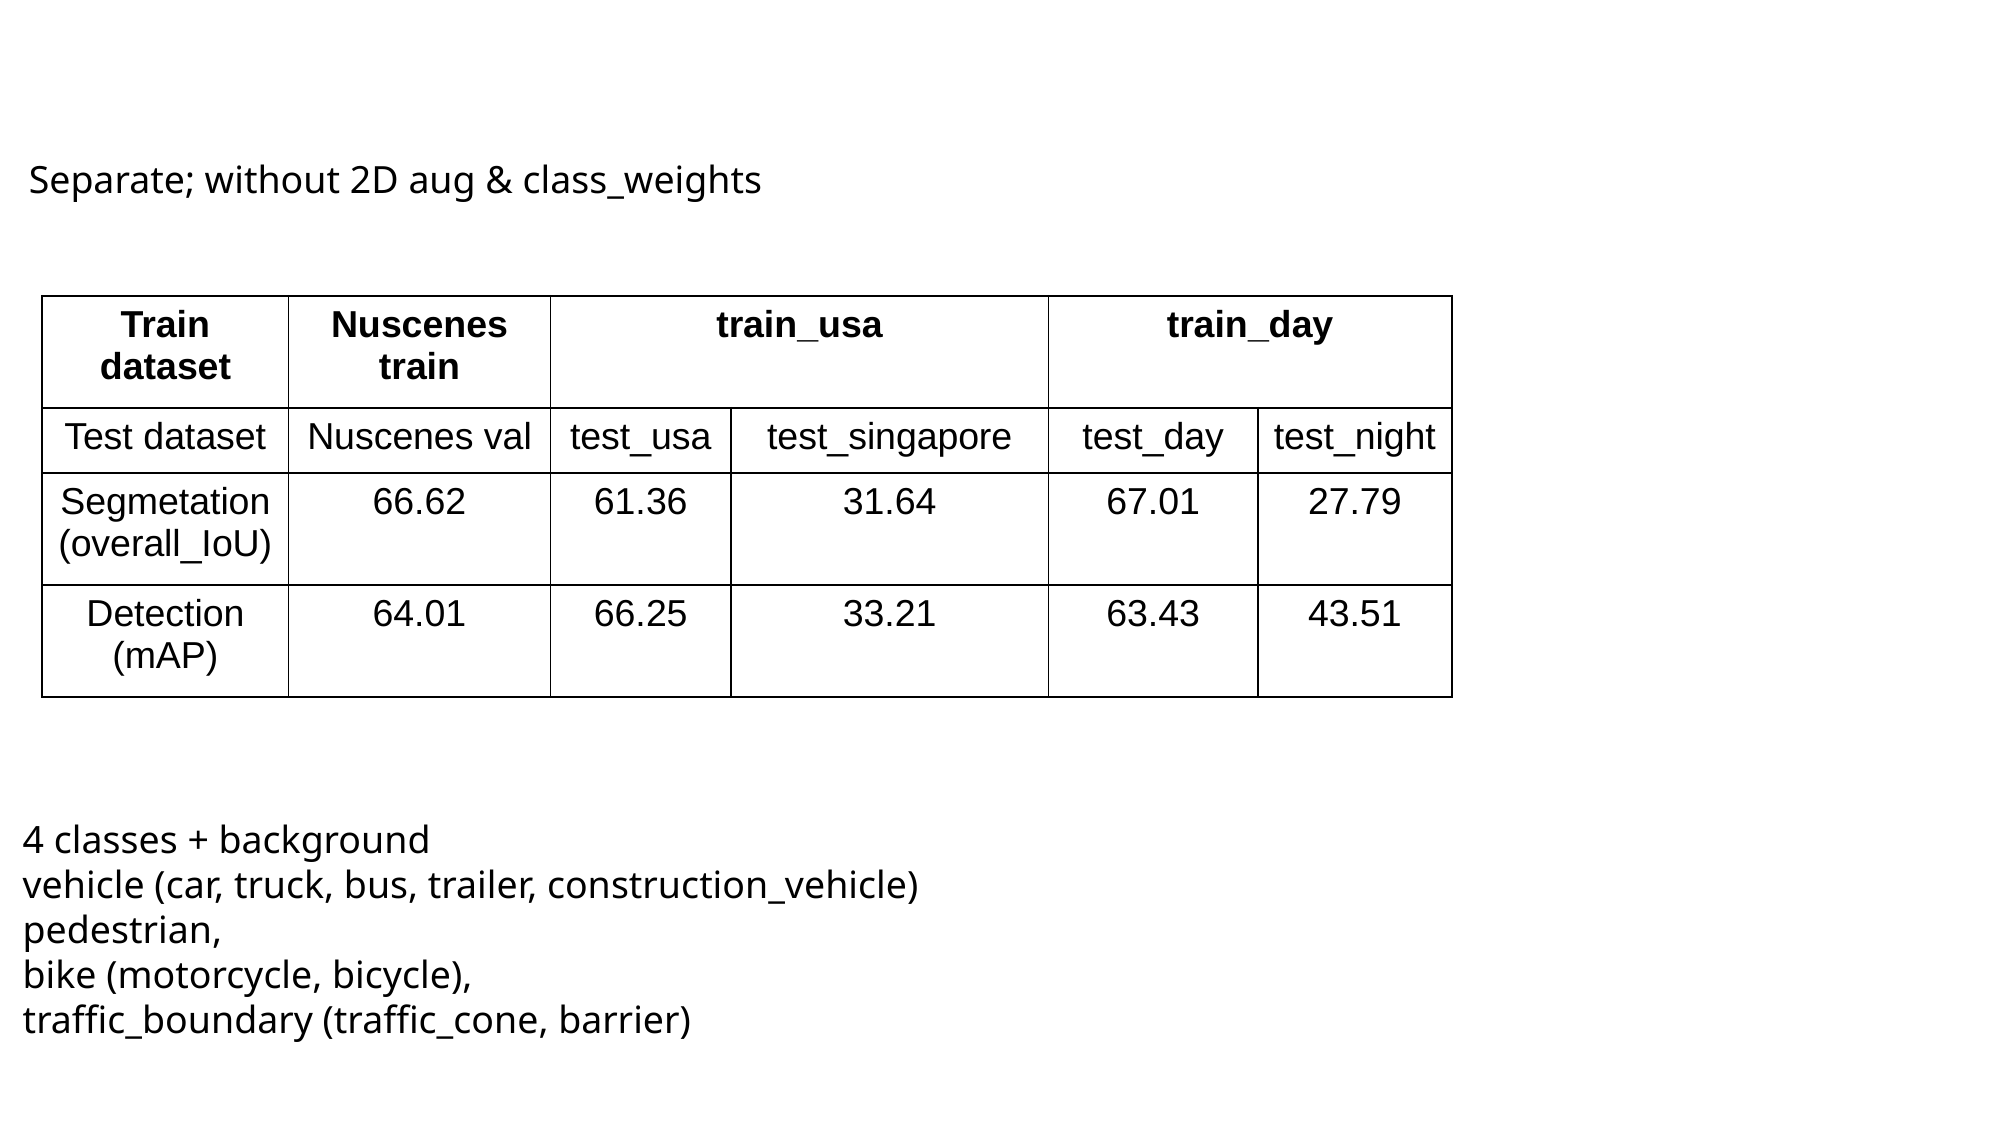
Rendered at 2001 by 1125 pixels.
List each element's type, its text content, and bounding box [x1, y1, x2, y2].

table_header train_day [1049, 297, 1451, 407]
table_cell test_singapore [732, 409, 1048, 472]
table_cell 43.51 [1259, 586, 1451, 696]
table_header Nuscenes train [289, 297, 550, 407]
table_cell test_usa [551, 409, 730, 472]
table_cell Nuscenes val [289, 409, 550, 472]
table_cell 64.01 [289, 586, 550, 696]
table_cell Segmetation (overall_IoU) [43, 474, 288, 584]
table_cell 31.64 [732, 474, 1048, 584]
table_cell 63.43 [1049, 586, 1257, 696]
table_cell Test dataset [43, 409, 288, 472]
text_box Separate; without 2D aug & class_weights [14, 148, 778, 209]
table_cell 33.21 [732, 586, 1048, 696]
table_cell Detection (mAP) [43, 586, 288, 696]
table_cell test_night [1259, 409, 1451, 472]
table_cell 61.36 [551, 474, 730, 584]
table_cell test_day [1049, 409, 1257, 472]
table_cell 27.79 [1259, 474, 1451, 584]
table_cell 66.62 [289, 474, 550, 584]
table_header train_usa [551, 297, 1048, 407]
text_box 4 classes + background vehicle (car, truck, bus, trailer, construction_vehicle) pedestrian, bike (motorcycle, bicycle), traffic_boundary (traffic_cone, barrier) [7, 808, 934, 1048]
table_header Train dataset [43, 297, 288, 407]
table_cell 67.01 [1049, 474, 1257, 584]
table_cell 66.25 [551, 586, 730, 696]
